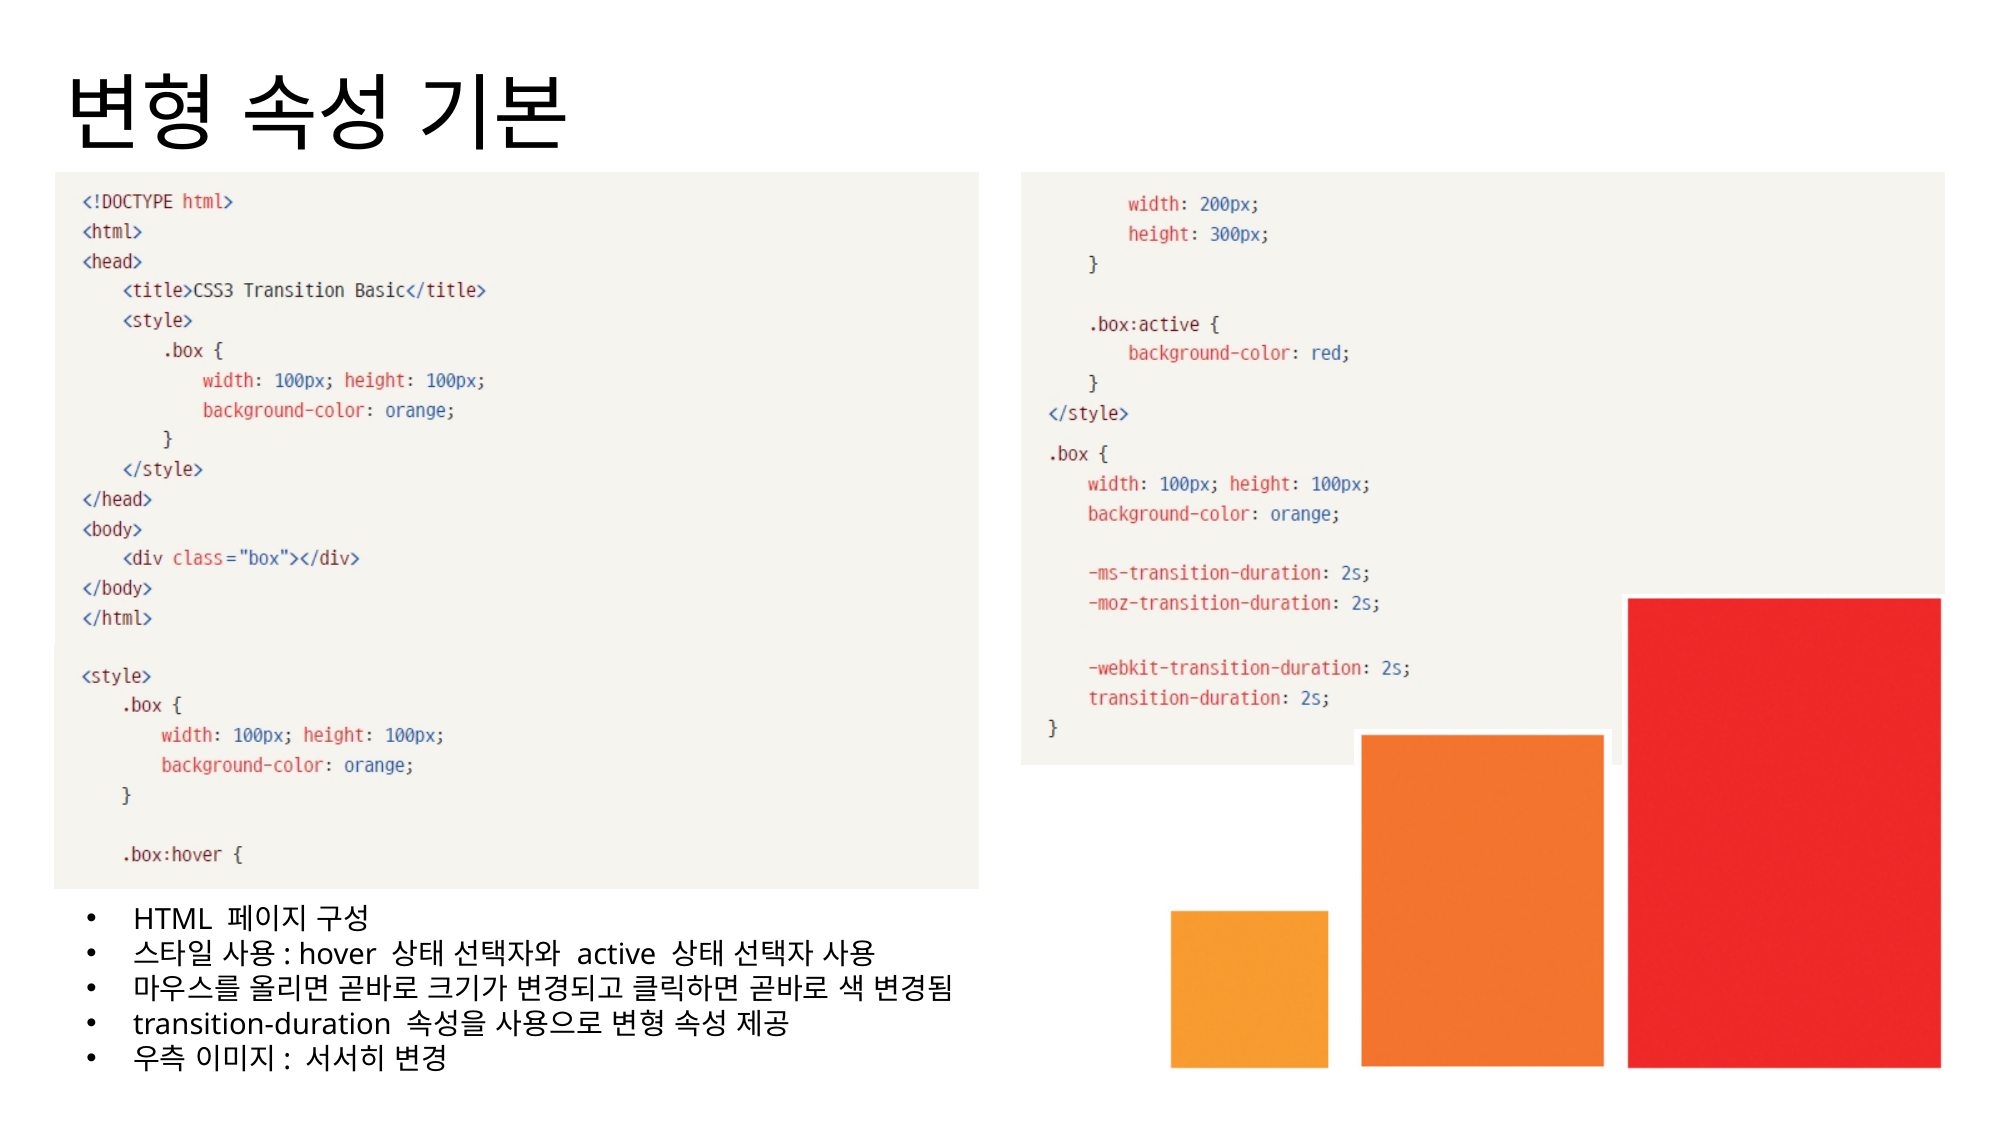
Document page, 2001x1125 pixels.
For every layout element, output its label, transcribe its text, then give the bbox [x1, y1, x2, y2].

text_box 변형 속성 기본 [50, 52, 1051, 168]
picture [54, 172, 979, 889]
picture [1021, 172, 1947, 1073]
text_box HTML 페이지 구성 스타일 사용: hover 상태 선택자와 active 상태 선택자 사용 마우스를 올리면 곧바로 크기가 변경되고 클릭하면 곧바로 색 변경됨 transition-duration 속성을 사용으로 변형 속성 제공 우측 이미지: 서서히 변경 [71, 892, 971, 1083]
picture [1165, 905, 1338, 1073]
